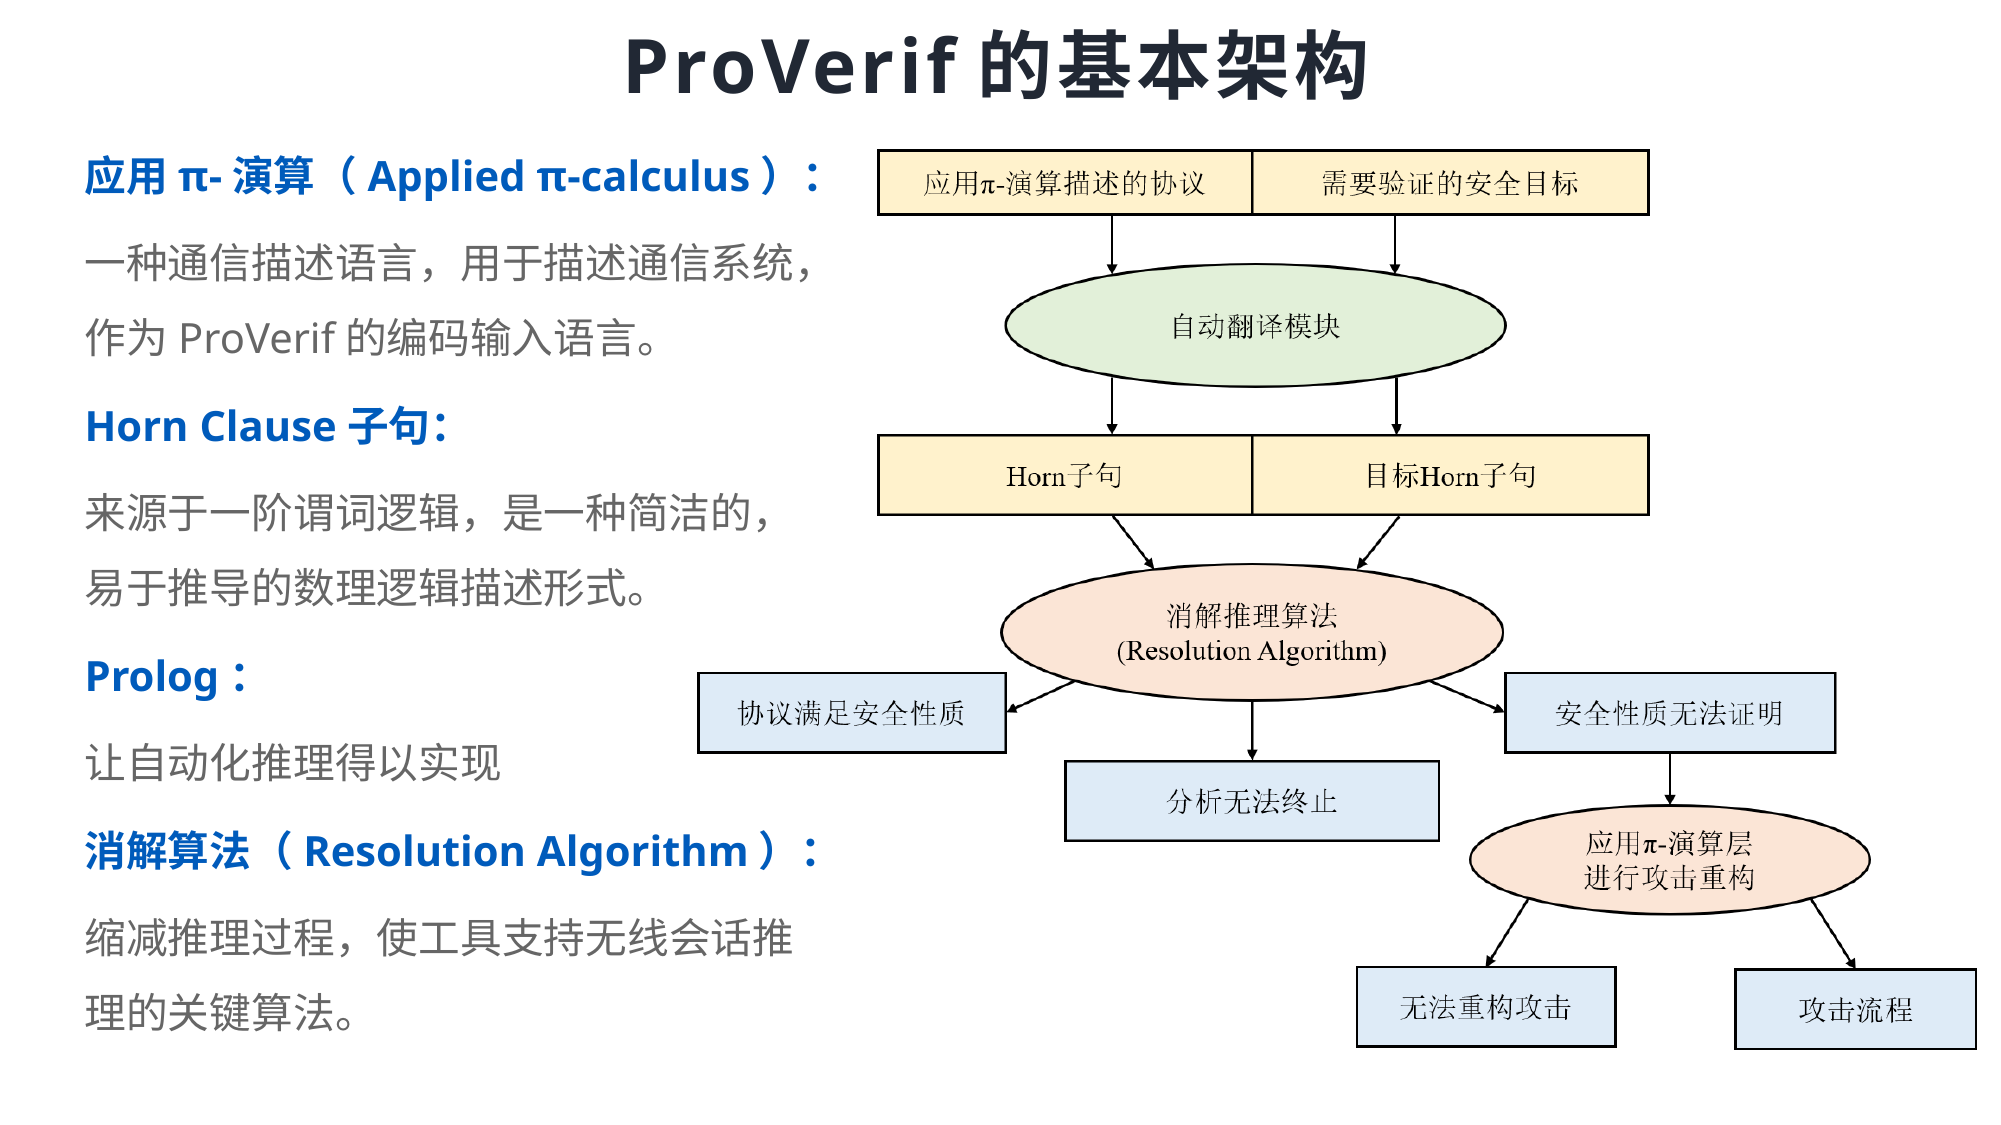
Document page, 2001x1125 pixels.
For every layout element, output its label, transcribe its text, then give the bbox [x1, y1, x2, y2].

text_box 应用π-演算（Applied π-calculus）： 一种通信描述语言，用于描述通信系统，作为ProVerif的编码输入语言。 Horn Clause子句： 来源于一阶谓词逻辑，是一种简洁的，易于推导的数理逻辑描述形式。 Prolog： 让自动化推理得以实现 消解算法（Resolution Algorithm）： 缩减推理过程，使工具支持无线会话推理的关键算法。 [69, 116, 823, 1045]
picture [697, 149, 1977, 1050]
title ProVerif的基本架构 [40, 14, 1953, 113]
